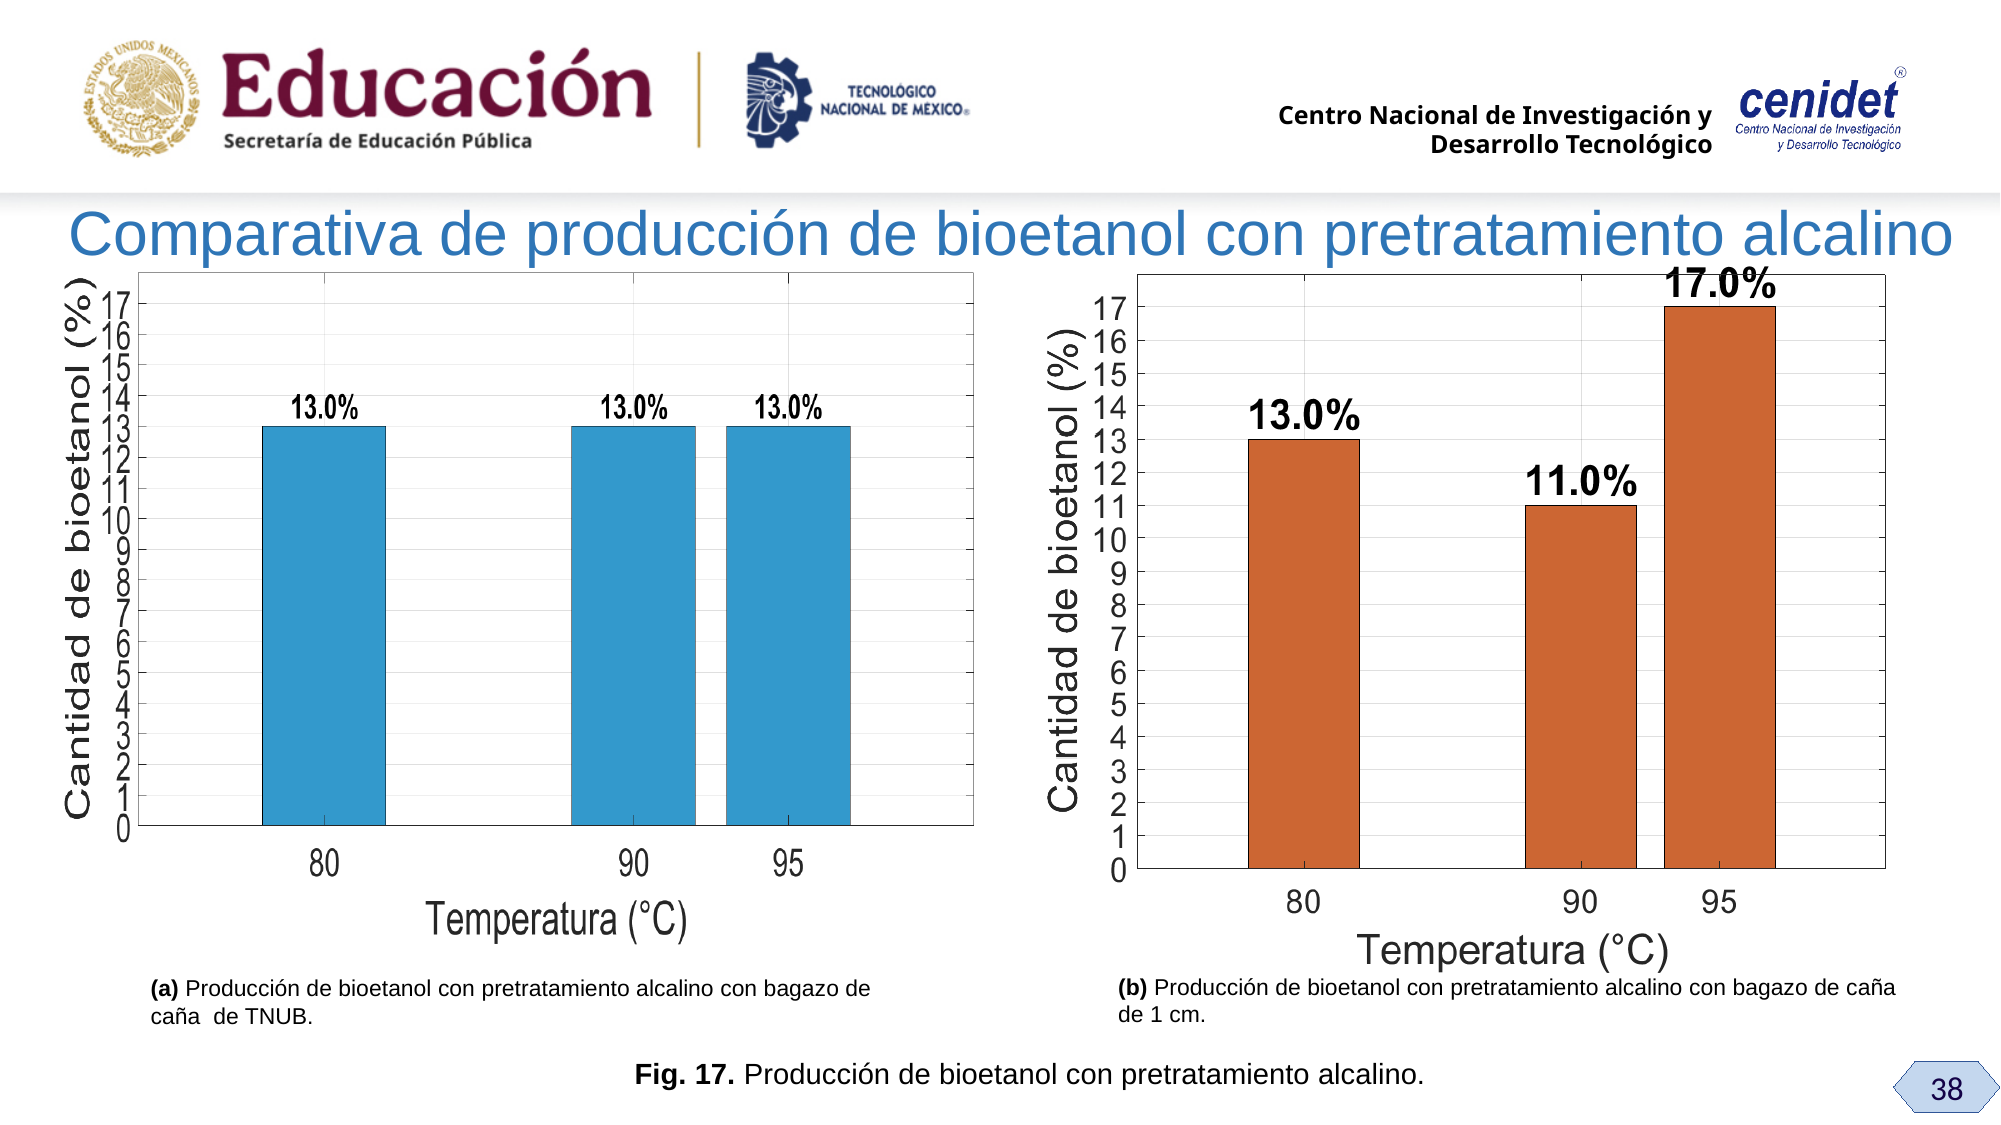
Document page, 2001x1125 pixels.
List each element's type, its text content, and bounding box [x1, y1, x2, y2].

text_box (a) Producción de bioetanol con pretratamiento alcalino con bagazo de caña de TNUB. [135, 966, 921, 1037]
text_box Fig. 17. Producción de bioetanol con pretratamiento alcalino. [619, 1047, 1453, 1098]
slide_number 38 [1893, 1061, 2000, 1113]
text_box (b) Producción de bioetanol con pretratamiento alcalino con bagazo de caña de 1 cm. [1103, 975, 1914, 1035]
picture [0, 0, 2001, 1125]
text_box Centro Nacional de Investigación y Desarrollo Tecnológico [1177, 91, 1727, 163]
text_box Comparativa de producción de bioetanol con pretratamiento alcalino [53, 163, 2000, 308]
